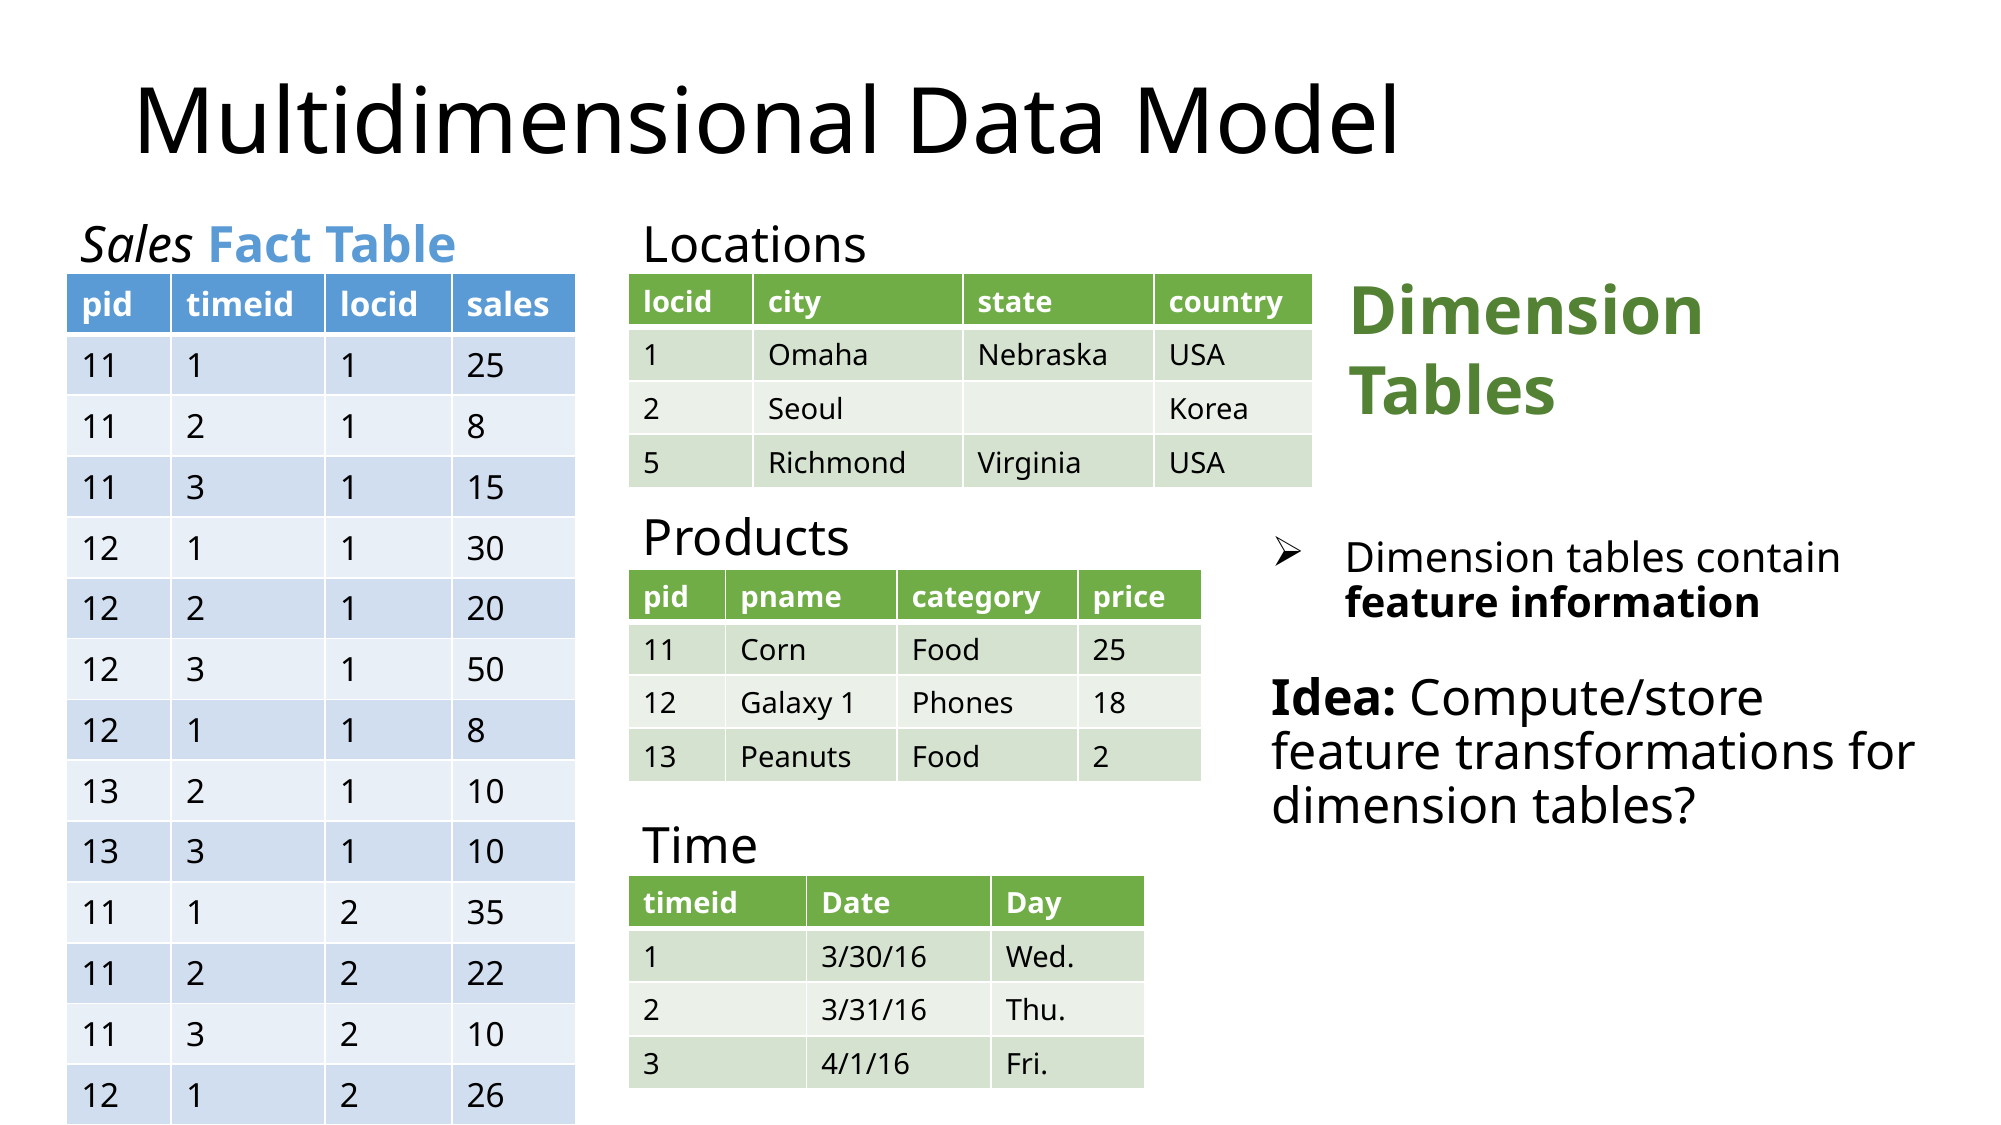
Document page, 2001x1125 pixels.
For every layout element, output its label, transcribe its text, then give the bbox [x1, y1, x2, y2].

table_cell 1 [172, 1065, 324, 1124]
table_cell 18 [1079, 676, 1201, 727]
table_cell 13 [67, 822, 170, 881]
table_cell Galaxy 1 [726, 676, 896, 727]
table_cell 13 [629, 729, 725, 781]
table_cell 1 [326, 639, 451, 699]
table_cell 11 [67, 944, 170, 1003]
table_cell 2 [326, 944, 451, 1003]
table_cell Omaha [754, 330, 962, 380]
table_cell 12 [67, 639, 170, 699]
table_cell 4/1/16 [807, 1037, 990, 1088]
table_cell 1 [172, 700, 324, 759]
table_header category [898, 573, 1077, 619]
table_cell 11 [67, 396, 170, 455]
table_cell 1 [326, 579, 451, 638]
table_cell 12 [629, 676, 725, 727]
table_header timeid [172, 280, 324, 332]
list Dimension tables contain feature information Idea: Compute/store feature transformations for dimension tables? [1254, 528, 1961, 1014]
table_cell 11 [67, 337, 170, 394]
table_cell 8 [453, 700, 575, 759]
table_cell 1 [326, 761, 451, 820]
table_cell 1 [629, 931, 806, 981]
table_cell 1 [172, 518, 324, 577]
table_header Date [807, 881, 990, 926]
table_cell 25 [453, 337, 575, 394]
table_cell 1 [326, 822, 451, 881]
table_cell 12 [67, 579, 170, 638]
text_box Locations [628, 204, 1203, 280]
table_header pid [67, 280, 170, 332]
table_cell 10 [453, 761, 575, 820]
table_header pid [629, 573, 725, 619]
table_cell 3 [172, 457, 324, 516]
table_header sales [453, 280, 575, 332]
table_cell 25 [1079, 625, 1201, 674]
table_cell 12 [67, 700, 170, 759]
text_box Products [628, 498, 1102, 573]
table_cell Peanuts [726, 729, 896, 781]
table_cell 11 [67, 457, 170, 516]
text_box Time [628, 805, 1018, 881]
table_header city [754, 280, 962, 324]
table_cell 3 [172, 1004, 324, 1063]
table_cell Virginia [964, 435, 1153, 487]
table_cell Wed. [992, 931, 1144, 981]
table_cell 20 [453, 579, 575, 638]
table_cell 2 [326, 1004, 451, 1063]
table_cell 1 [326, 700, 451, 759]
table_cell Food [898, 625, 1077, 674]
table_cell 1 [172, 883, 324, 942]
table_header pname [726, 573, 896, 619]
table_cell 3 [172, 822, 324, 881]
table_cell 1 [326, 337, 451, 394]
table_cell 10 [453, 822, 575, 881]
table_cell 3/31/16 [807, 983, 990, 1035]
text_box Sales Fact Table [66, 204, 610, 280]
table_cell Nebraska [964, 330, 1153, 380]
table_cell 13 [67, 761, 170, 820]
table_cell 1 [326, 457, 451, 516]
table_cell 2 [172, 761, 324, 820]
table_cell 15 [453, 457, 575, 516]
table_cell 50 [453, 639, 575, 699]
title Multidimensional Data Model [117, 15, 1645, 233]
table_cell [964, 382, 1153, 433]
table_cell 3 [629, 1037, 806, 1088]
table_cell USA [1155, 330, 1312, 380]
table_cell 11 [67, 883, 170, 942]
table_cell Fri. [992, 1037, 1144, 1088]
table_cell USA [1155, 435, 1312, 487]
table_cell 2 [326, 1065, 451, 1124]
table_cell 2 [172, 396, 324, 455]
text_box Dimension Tables [1333, 260, 1738, 435]
table_cell 5 [629, 435, 752, 487]
table_cell 26 [453, 1065, 575, 1124]
table_cell 10 [453, 1004, 575, 1063]
table_cell 1 [172, 337, 324, 394]
table_header locid [326, 280, 451, 332]
table_cell 2 [629, 382, 752, 433]
table_header timeid [629, 881, 806, 926]
table_cell 2 [172, 579, 324, 638]
table_cell Thu. [992, 983, 1144, 1035]
table_cell Food [898, 729, 1077, 781]
table_cell 1 [326, 396, 451, 455]
table_cell 1 [629, 330, 752, 380]
table_cell 35 [453, 883, 575, 942]
table_cell 22 [453, 944, 575, 1003]
table_cell 30 [453, 518, 575, 577]
table_cell 8 [453, 396, 575, 455]
table_cell 2 [326, 883, 451, 942]
table_cell Richmond [754, 435, 962, 487]
table_cell 1 [326, 518, 451, 577]
table_header locid [629, 280, 752, 324]
table_cell Phones [898, 676, 1077, 727]
table_cell Corn [726, 625, 896, 674]
table_cell 11 [629, 625, 725, 674]
table_cell 12 [67, 1065, 170, 1124]
table_cell Seoul [754, 382, 962, 433]
table_cell 3/30/16 [807, 931, 990, 981]
table_header state [964, 280, 1153, 324]
table_header price [1079, 570, 1201, 619]
table_cell 2 [1079, 729, 1201, 781]
table_cell 3 [172, 639, 324, 699]
table_cell 12 [67, 518, 170, 577]
table_cell 2 [172, 944, 324, 1003]
table_cell 11 [67, 1004, 170, 1063]
table_cell Korea [1155, 382, 1312, 433]
table_cell 2 [629, 983, 806, 1035]
table_header Day [992, 876, 1144, 926]
table_header country [1155, 274, 1312, 324]
